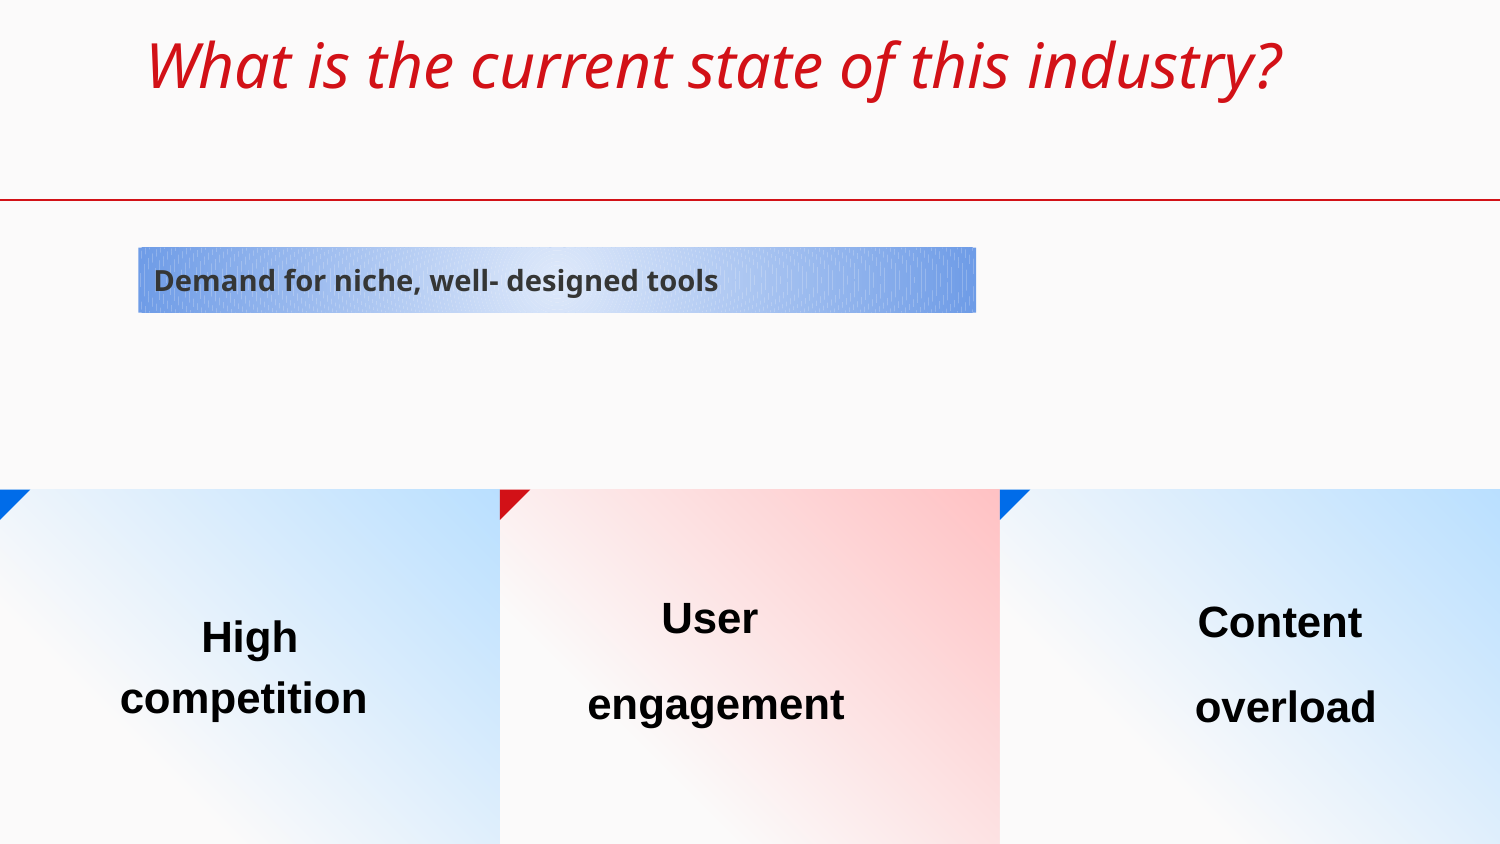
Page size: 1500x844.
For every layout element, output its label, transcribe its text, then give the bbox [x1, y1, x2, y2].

text_box Demand for niche, well- designed tools [138, 247, 977, 313]
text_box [999, 489, 1500, 844]
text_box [0, 489, 498, 844]
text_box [499, 489, 998, 844]
title What is the current state of this industry? [145, 34, 1295, 176]
